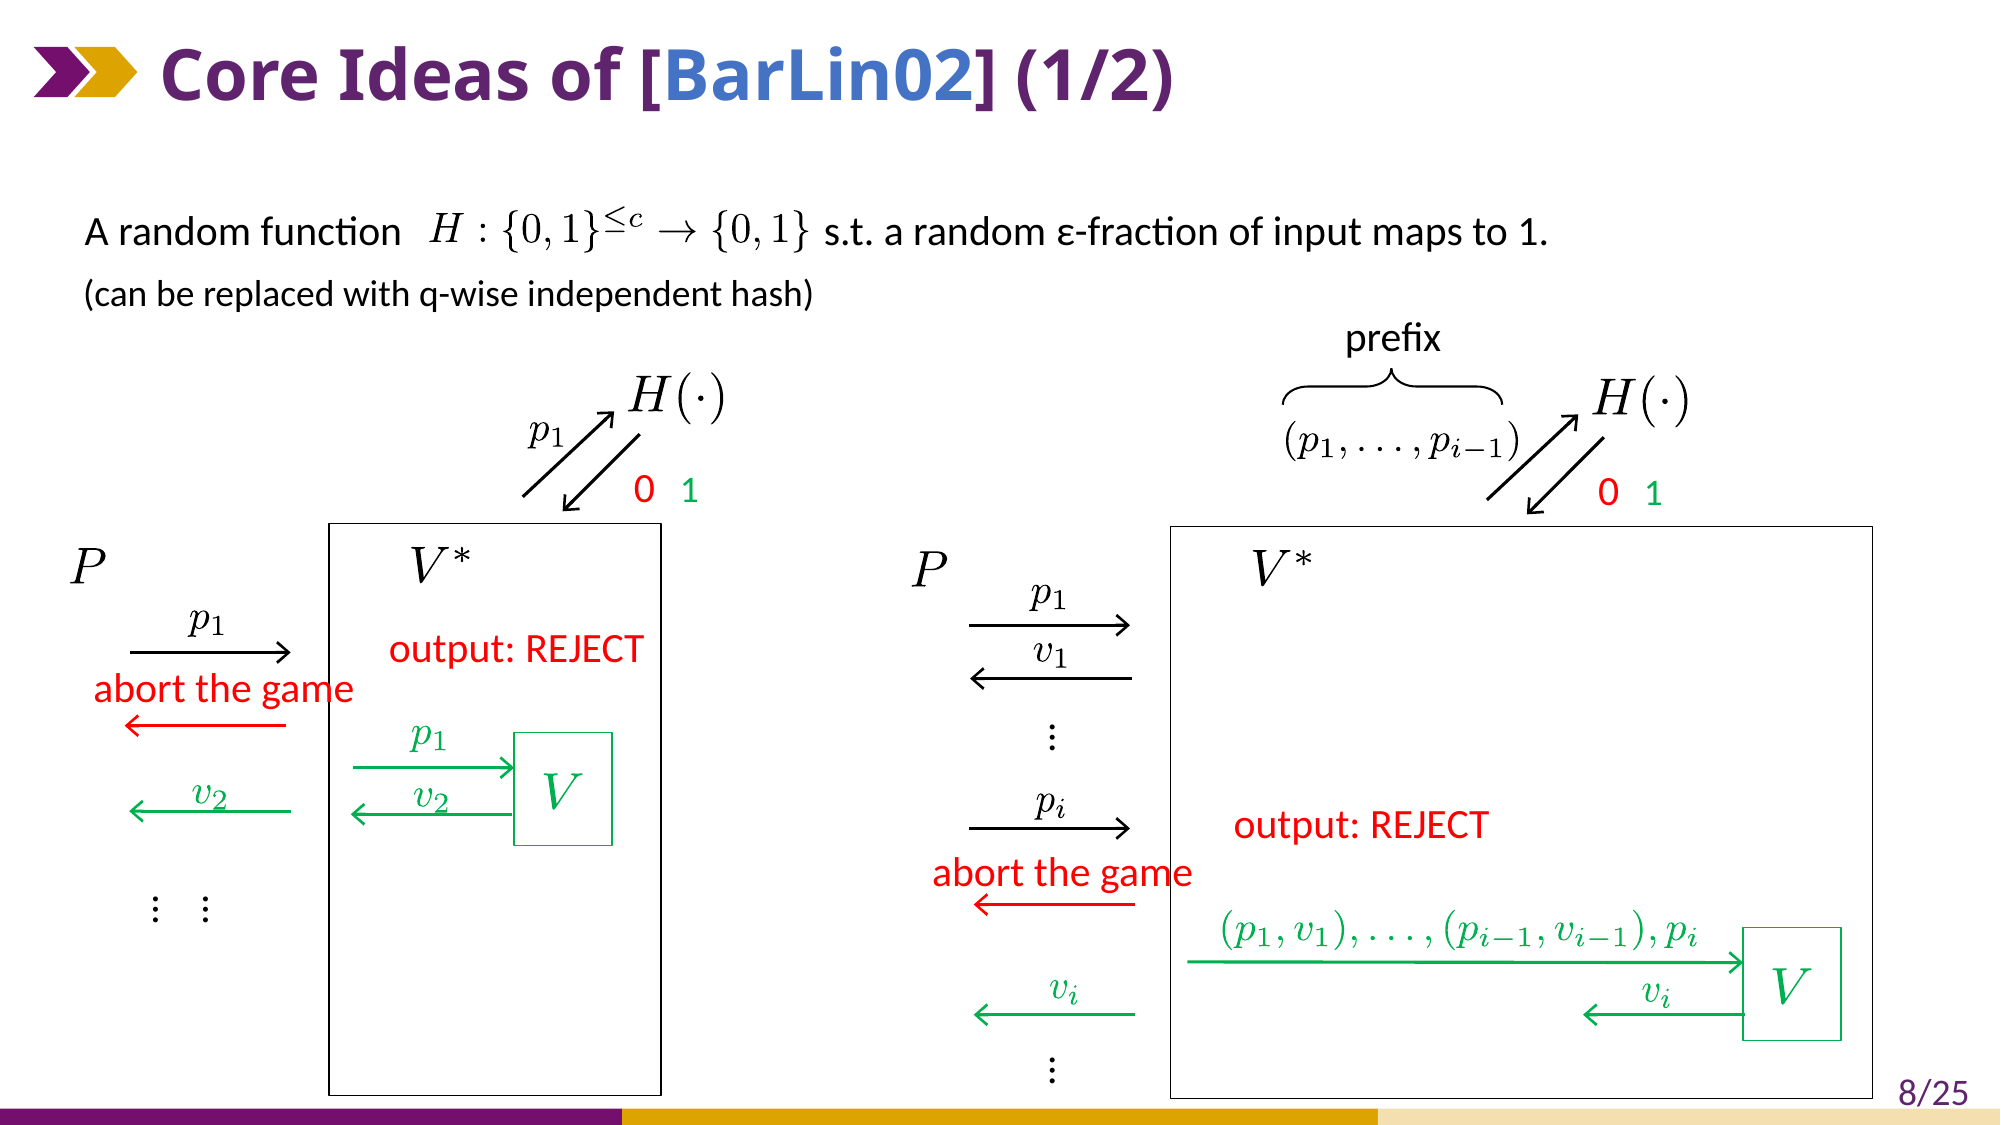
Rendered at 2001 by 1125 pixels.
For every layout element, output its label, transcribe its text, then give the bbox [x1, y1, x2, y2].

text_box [1222, 909, 1697, 951]
text_box 1 [664, 457, 717, 517]
text_box … … [171, 880, 253, 974]
text_box … [1018, 1041, 1100, 1099]
text_box … [1018, 708, 1100, 772]
text_box [1282, 368, 1503, 405]
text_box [1029, 584, 1065, 612]
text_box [627, 372, 724, 425]
text_box abort the game [917, 836, 1219, 902]
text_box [527, 422, 564, 449]
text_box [410, 546, 470, 584]
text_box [413, 787, 448, 813]
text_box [1286, 420, 1518, 462]
text_box prefix [1329, 302, 1466, 368]
text_box [1170, 526, 1873, 1099]
text_box output: REJECT [1218, 789, 1520, 854]
text_box abort the game [78, 653, 380, 718]
text_box (can be replaced with q-wise independent hash) [68, 262, 928, 322]
text_box output: REJECT [373, 612, 676, 678]
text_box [1488, 414, 1579, 499]
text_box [409, 725, 446, 753]
text_box 0 [1583, 456, 1643, 522]
text_box s.t. a random ε-fraction of input maps to 1. [809, 196, 1746, 262]
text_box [192, 784, 226, 810]
text_box [514, 732, 612, 846]
text_box 0 [619, 453, 679, 519]
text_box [562, 435, 639, 512]
text_box [69, 548, 106, 584]
text_box [328, 523, 662, 653]
text_box [1742, 927, 1841, 1041]
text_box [429, 206, 809, 253]
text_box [1033, 643, 1067, 668]
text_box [187, 610, 224, 637]
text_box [1526, 438, 1603, 515]
text_box A random function [69, 196, 539, 262]
text_box [328, 678, 662, 1096]
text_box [1034, 793, 1065, 820]
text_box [1642, 983, 1670, 1009]
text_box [1252, 549, 1312, 587]
text_box 1 [1629, 460, 1681, 521]
title Core Ideas of [BarLin02] (1/2) [144, 17, 1827, 127]
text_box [523, 411, 615, 496]
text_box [1591, 375, 1688, 428]
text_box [1049, 979, 1078, 1005]
text_box [911, 551, 948, 587]
